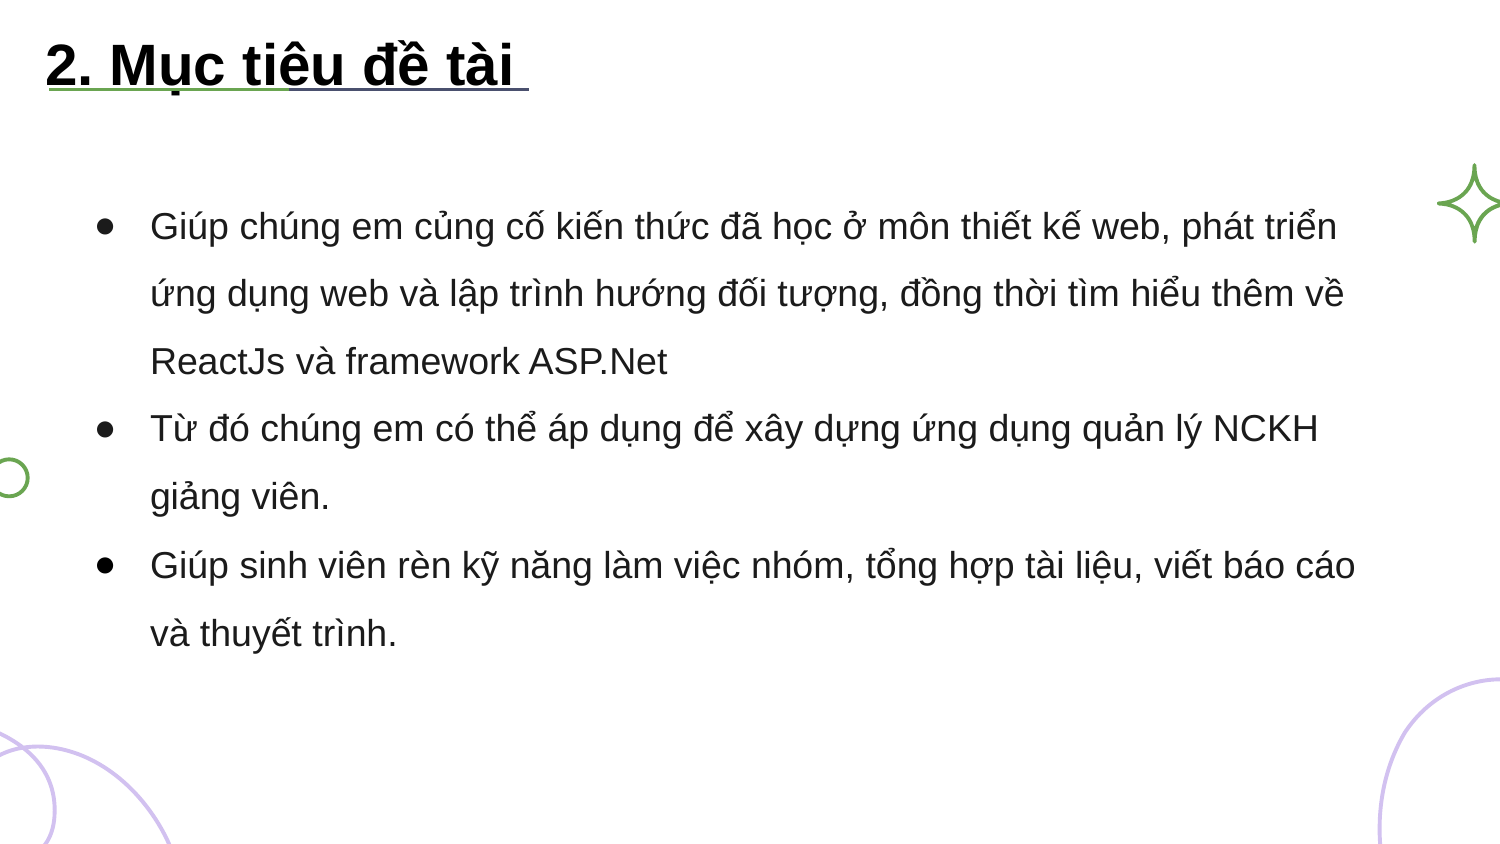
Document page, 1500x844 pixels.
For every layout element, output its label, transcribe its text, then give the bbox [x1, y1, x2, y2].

text_box Giúp chúng em củng cố kiến thức đã học ở môn thiết kế web, phát triển ứng dụng web và lập trình hướng đối tượng, đồng thời tìm hiểu thêm về ReactJs và framework ASP.Net Từ đó chúng em có thể áp dụng để xây dựng ứng dụng quản lý NCKH giảng viên. [59, 164, 1410, 503]
text_box Giúp sinh viên rèn kỹ năng làm việc nhóm, tổng hợp tài liệu, viết báo cáo và thuyết trình. [59, 503, 1410, 669]
text_box 2. Mục tiêu đề tài [29, 29, 700, 94]
